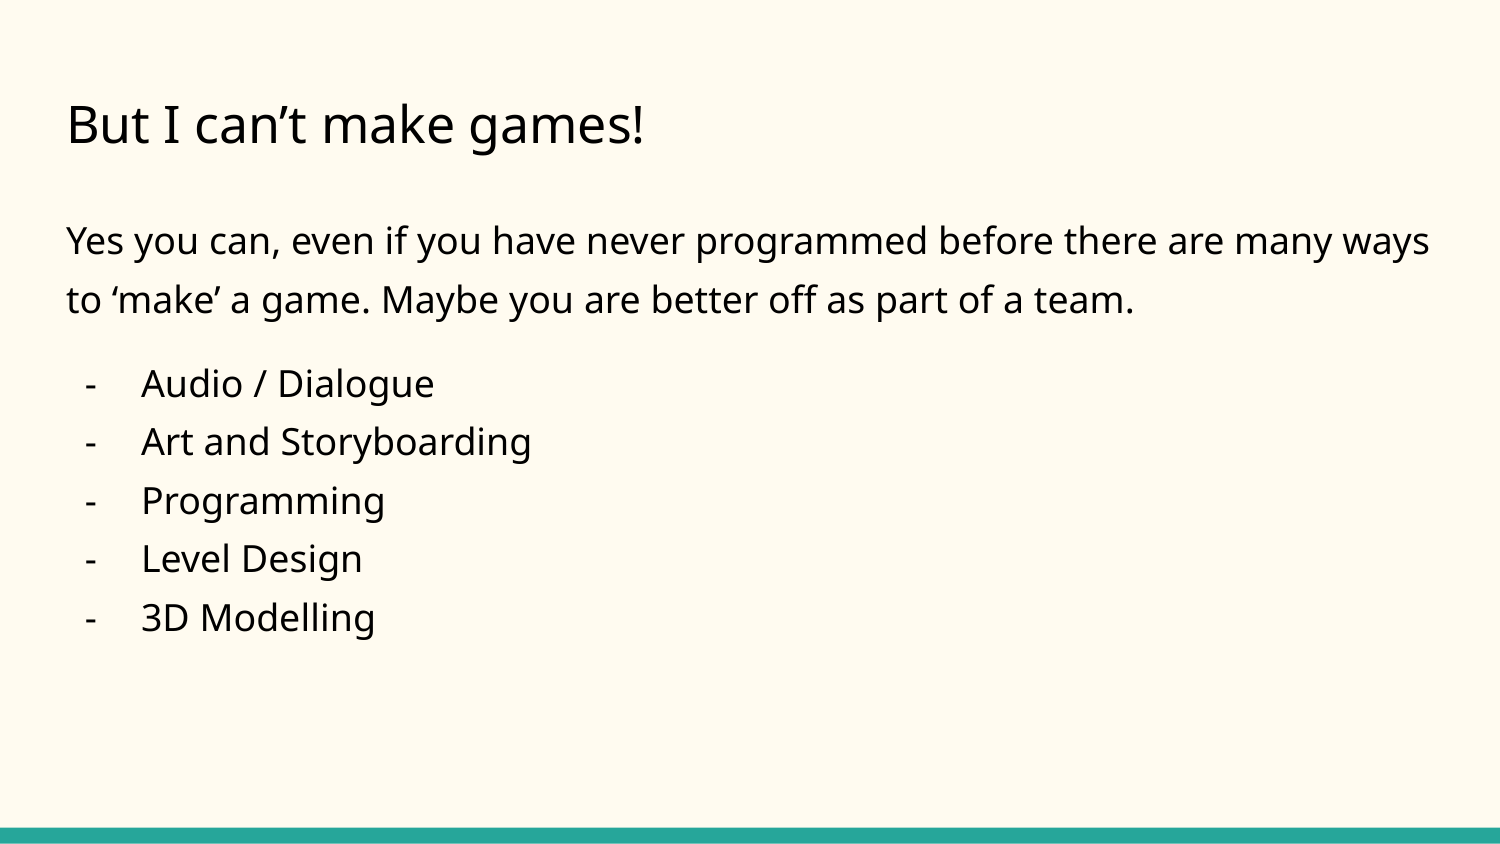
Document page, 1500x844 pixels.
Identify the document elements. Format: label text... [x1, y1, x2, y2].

list Yes you can, even if you have never programmed before there are many ways to ‘make’ a game. Maybe you are better off as part of a team. Audio / Dialogue Art and Storyboarding Programming Level Design 3D Modelling [51, 192, 1449, 750]
title But I can’t make games! [51, 72, 1449, 174]
